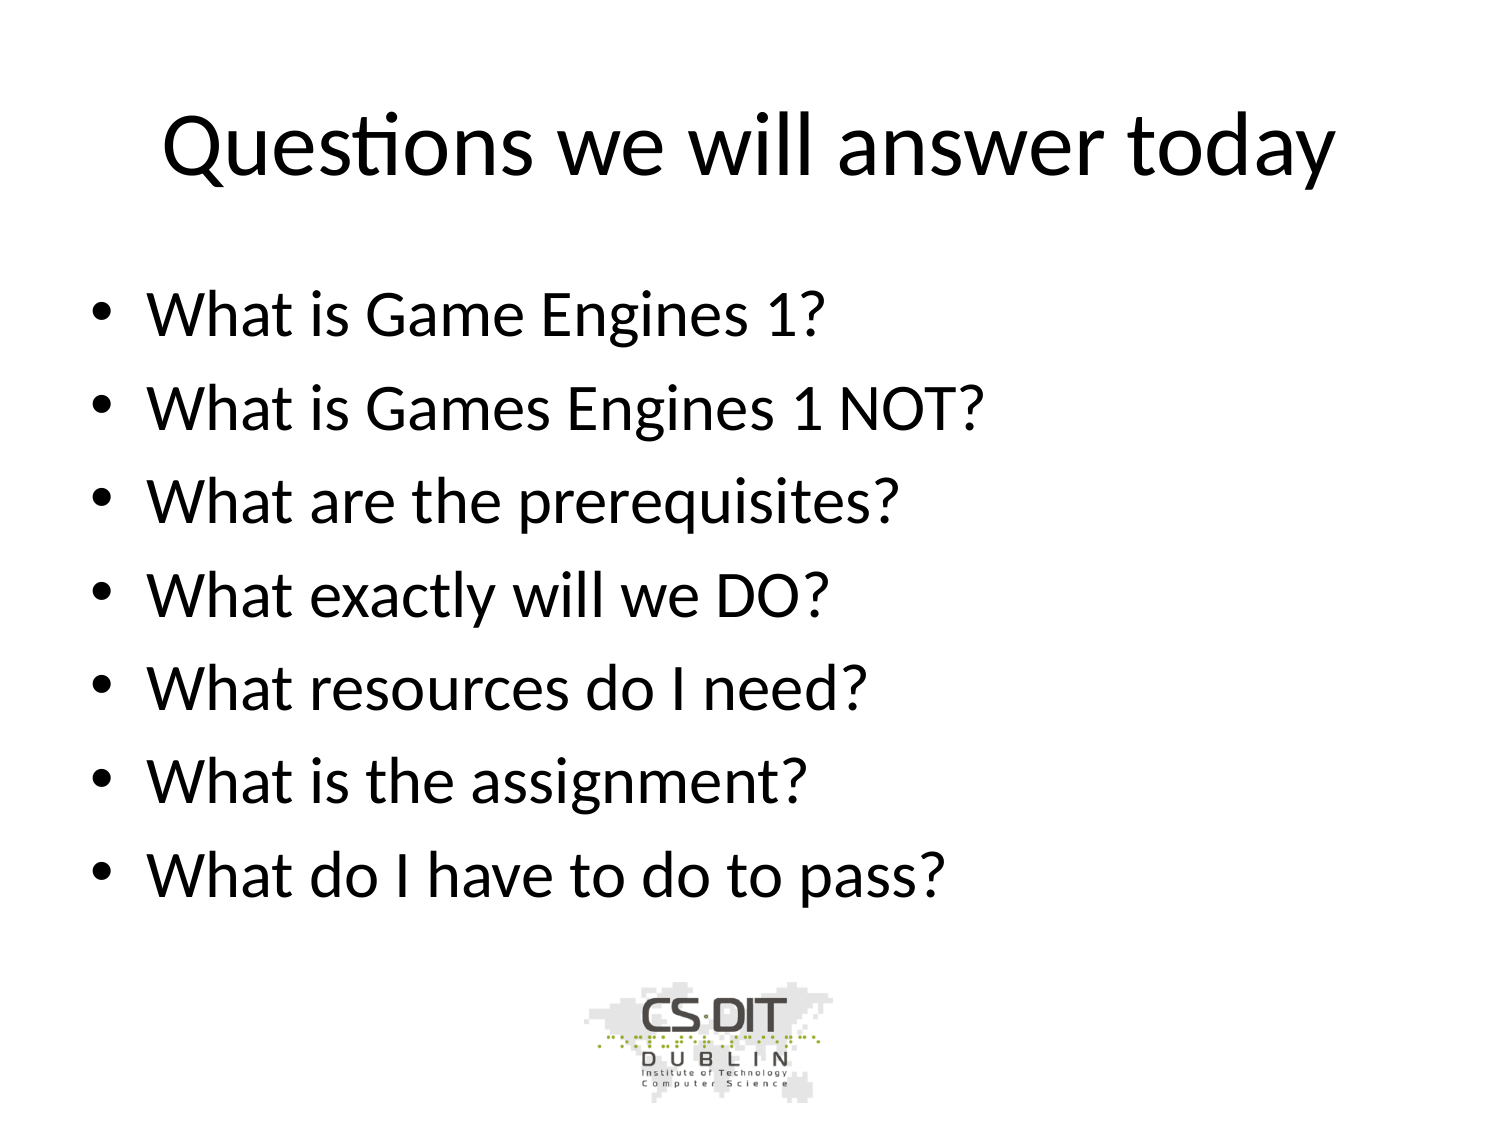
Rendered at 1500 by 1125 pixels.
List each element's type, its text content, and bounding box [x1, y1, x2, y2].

list What is Game Engines 1? What is Games Engines 1 NOT? What are the prerequisites? What exactly will we DO? What resources do I need? What is the assignment? What do I have to do to pass? [75, 262, 1425, 1005]
picture [584, 1005, 833, 1103]
title Questions we will answer today [75, 45, 1425, 233]
